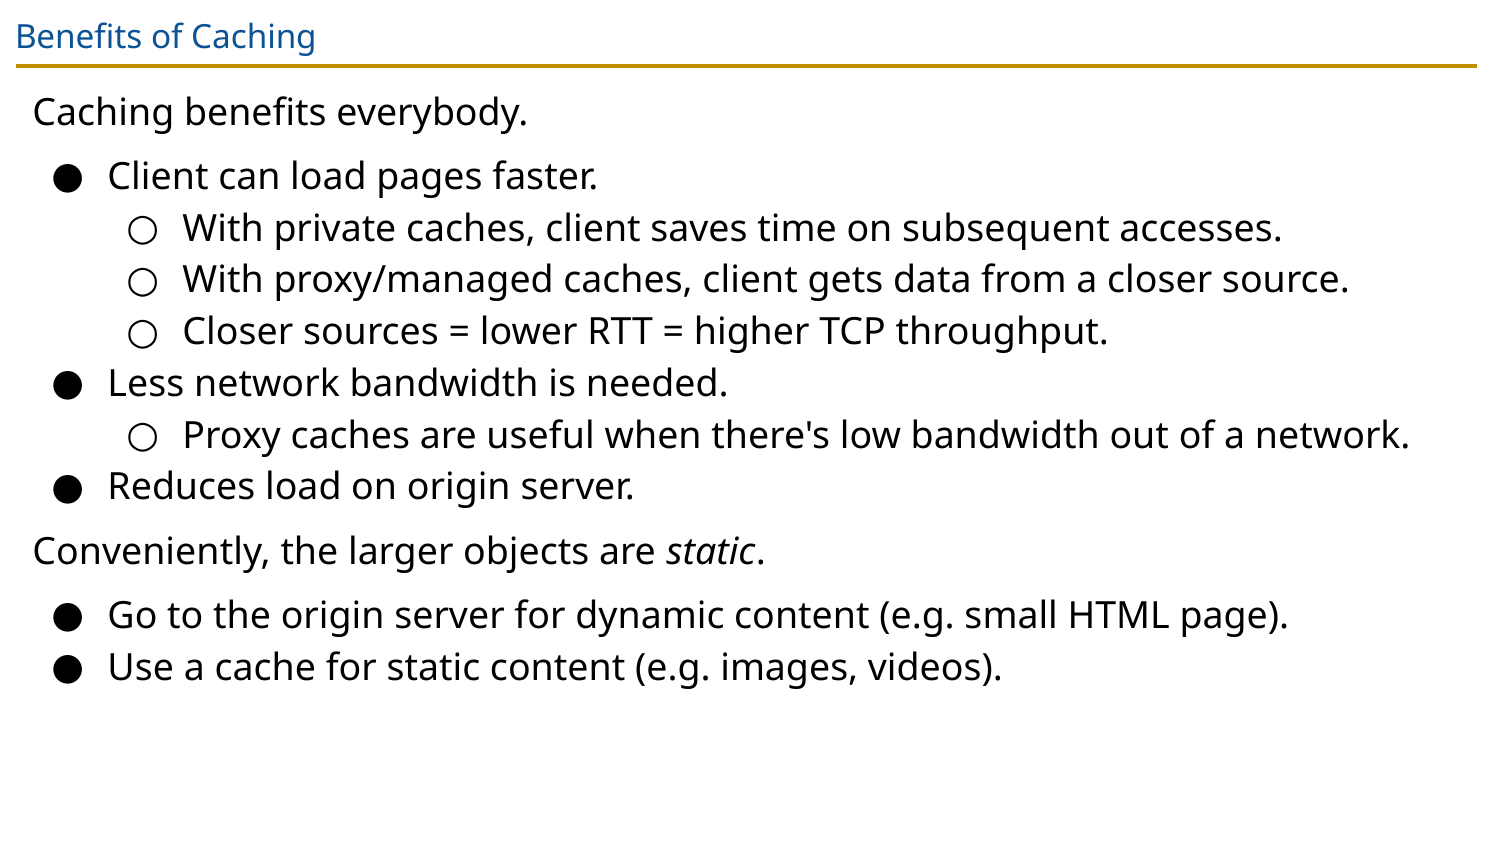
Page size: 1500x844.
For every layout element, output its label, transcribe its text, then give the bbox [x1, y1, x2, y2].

title Benefits of Caching [0, 0, 1500, 65]
list Caching benefits everybody. Client can load pages faster. With private caches, client saves time on subsequent accesses. With proxy/managed caches, client gets data from a closer source. Closer sources = lower RTT = higher TCP throughput. Less network bandwidth is needed. Proxy caches are useful when there's low bandwidth out of a network. Reduces load on origin server. Conveniently, the larger objects are static. Go to the origin server for dynamic content (e.g. small HTML page). Use a cache for static content (e.g. images, videos). [17, 65, 1480, 810]
